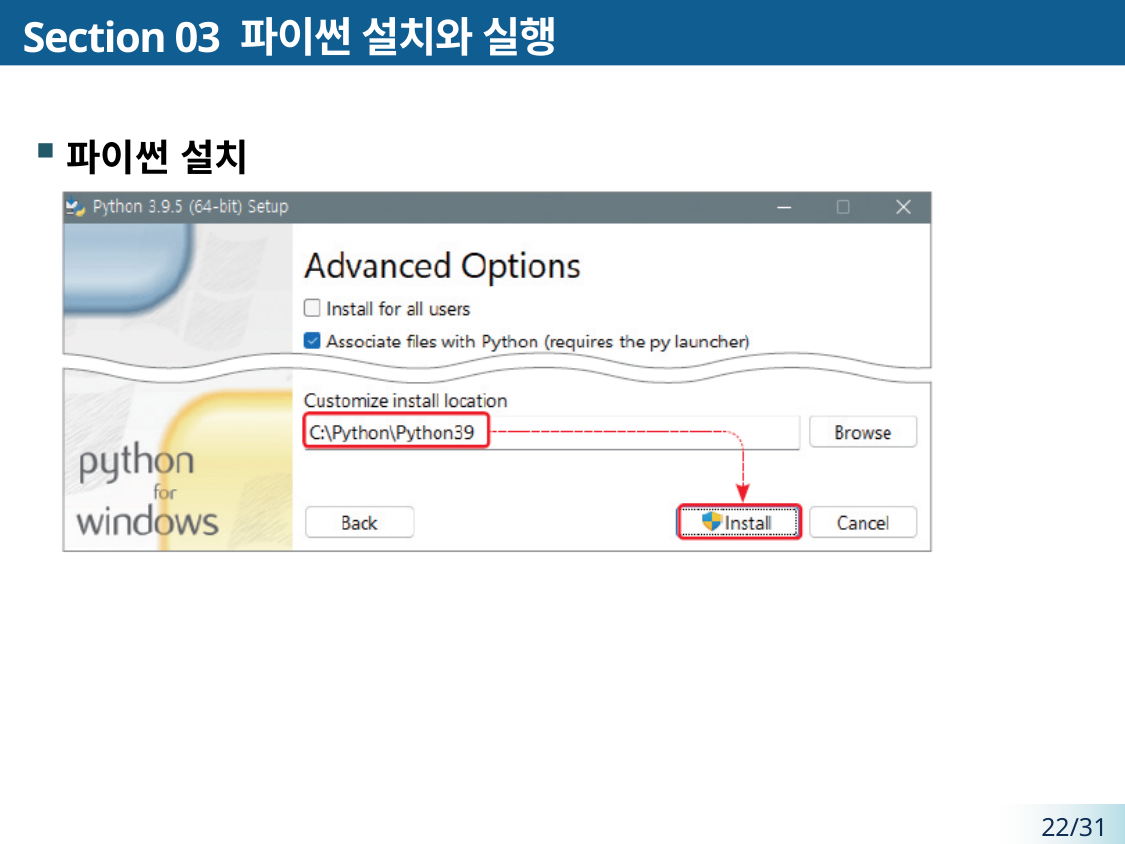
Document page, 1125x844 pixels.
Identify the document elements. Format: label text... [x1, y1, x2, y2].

title Section 03 파이썬 설치와 실행 [7, 6, 966, 65]
picture [47, 182, 951, 566]
list 파이썬 설치 [7, 104, 1034, 628]
